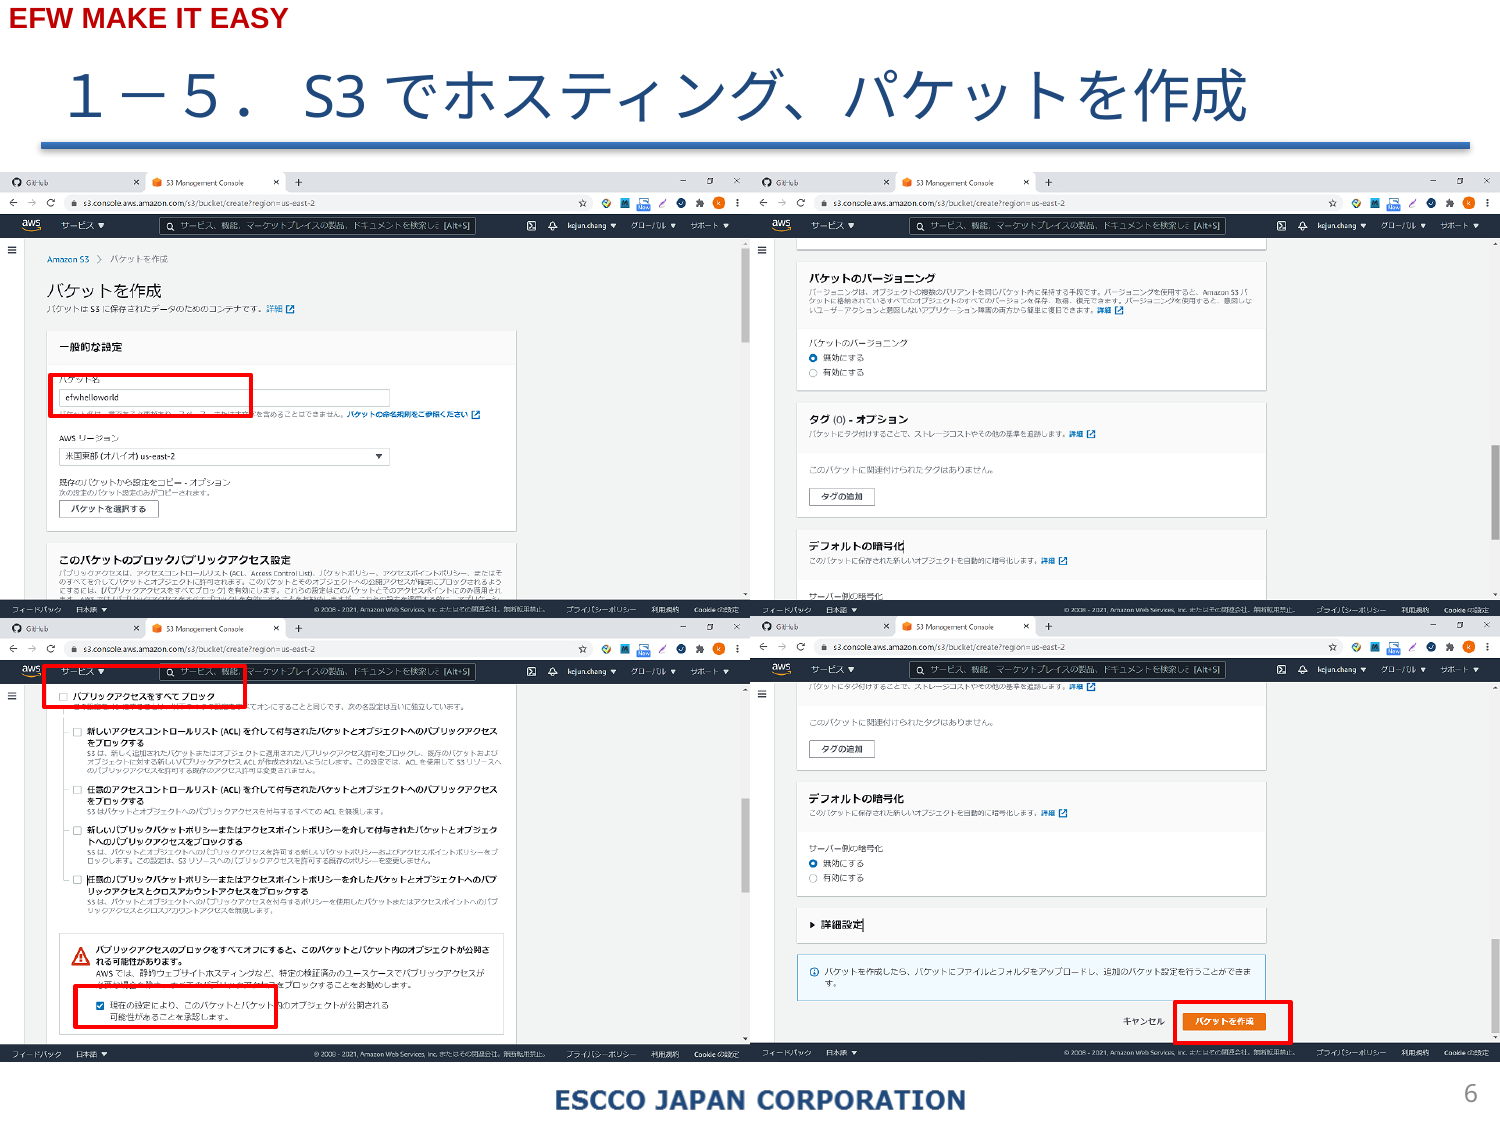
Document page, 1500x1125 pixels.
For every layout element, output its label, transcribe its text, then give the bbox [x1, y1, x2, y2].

title １－５．S3でホスティング、パケットを作成 [41, 44, 1392, 138]
picture [0, 172, 1500, 1063]
text_box [50, 1, 101, 52]
picture [523, 1069, 999, 1125]
text_box [25, 0, 76, 27]
text_box 5 [1142, 1070, 1493, 1125]
